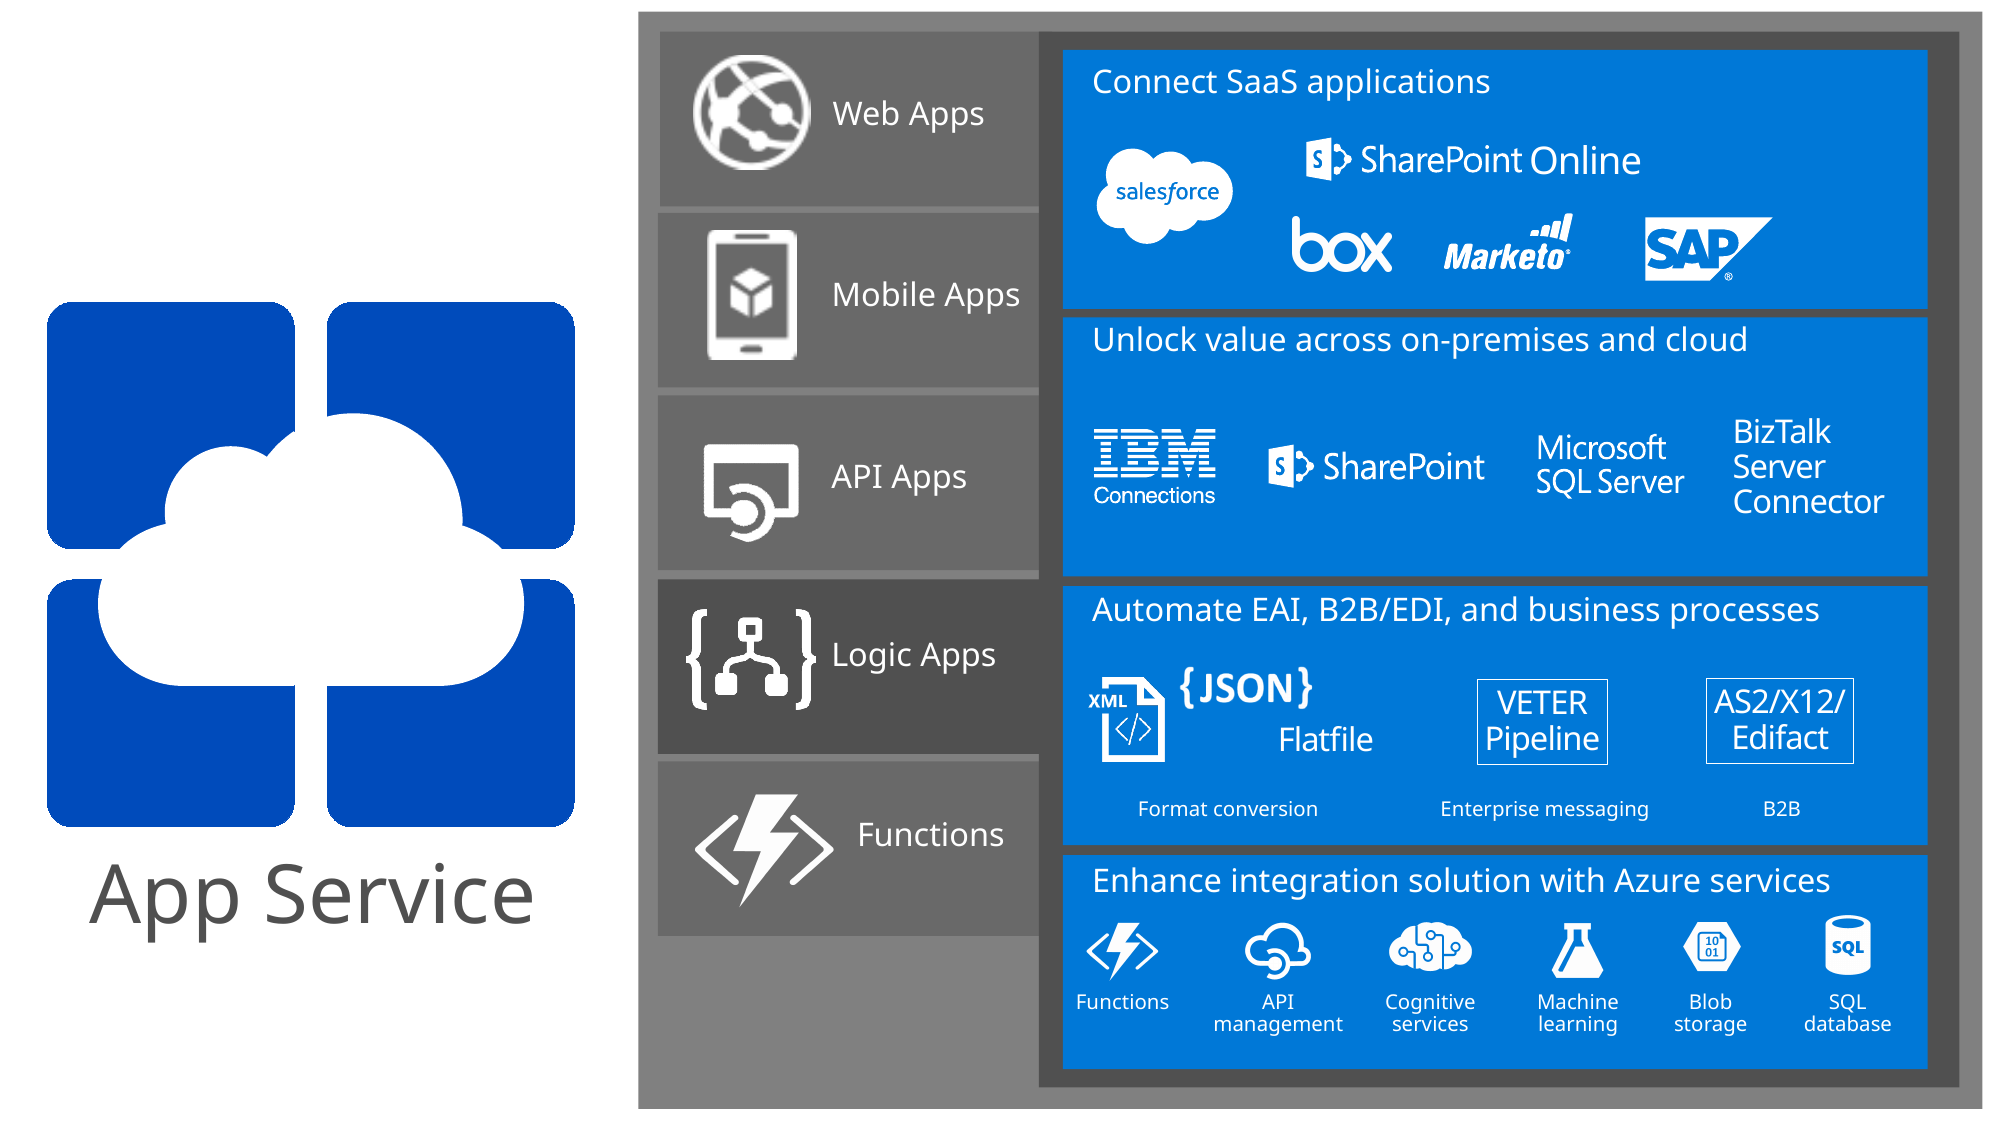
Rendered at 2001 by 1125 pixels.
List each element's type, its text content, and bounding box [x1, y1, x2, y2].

text_box [1096, 148, 1233, 244]
text_box [657, 212, 1038, 388]
picture [690, 785, 839, 917]
picture [1084, 918, 1162, 987]
text_box [1567, 442, 1571, 460]
text_box [1598, 468, 1612, 494]
text_box [1417, 153, 1444, 173]
text_box [1268, 444, 1294, 488]
text_box [1094, 435, 1118, 439]
text_box [1182, 461, 1195, 465]
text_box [46, 302, 575, 828]
text_box [1062, 586, 1928, 846]
text_box [1100, 441, 1111, 446]
text_box [1540, 213, 1573, 243]
text_box [1127, 441, 1138, 446]
text_box Blob storage [1659, 984, 1763, 1044]
text_box Format conversion [1123, 791, 1334, 829]
text_box [1193, 490, 1215, 504]
text_box [1146, 488, 1175, 504]
picture [686, 594, 816, 724]
text_box [1120, 435, 1159, 439]
text_box [1100, 454, 1111, 459]
text_box [1062, 49, 1928, 309]
text_box [1473, 455, 1485, 480]
text_box [1168, 461, 1179, 465]
text_box [1127, 454, 1157, 459]
text_box [1100, 461, 1111, 465]
text_box [1646, 433, 1666, 460]
text_box [1589, 441, 1598, 460]
text_box [1362, 145, 1377, 173]
text_box Mobile Apps [802, 260, 1051, 332]
text_box [1161, 474, 1179, 478]
text_box [1530, 230, 1539, 236]
text_box [1333, 143, 1352, 175]
text_box [1616, 441, 1628, 460]
text_box [1538, 435, 1563, 460]
picture [706, 230, 797, 360]
text_box [1127, 461, 1138, 465]
text_box [657, 761, 1038, 936]
text_box [1147, 441, 1159, 446]
text_box [1629, 441, 1646, 460]
picture [693, 55, 811, 170]
text_box [1463, 153, 1483, 173]
text_box [1094, 429, 1118, 433]
text_box B2B [1748, 791, 1816, 829]
text_box [1398, 153, 1414, 173]
text_box [660, 31, 1038, 207]
text_box [1198, 467, 1216, 471]
text_box [1168, 454, 1179, 459]
text_box BizTalk Server Connector [1732, 414, 1886, 521]
text_box [1426, 460, 1445, 480]
text_box [1447, 460, 1451, 480]
picture [1245, 918, 1311, 985]
text_box [1198, 454, 1209, 459]
text_box [1552, 468, 1576, 499]
text_box [1657, 475, 1673, 494]
text_box [1038, 31, 1960, 1088]
text_box [657, 395, 1038, 571]
text_box Machine learning [1522, 984, 1634, 1044]
text_box [1455, 460, 1472, 480]
text_box [1409, 453, 1426, 480]
text_box Functions [1061, 984, 1185, 1022]
text_box [1360, 460, 1376, 480]
text_box [1062, 855, 1928, 1070]
text_box [1447, 146, 1464, 173]
picture [696, 440, 807, 545]
text_box Unlock value across on-premises and cloud [1077, 315, 1927, 366]
text_box [1631, 475, 1658, 493]
text_box [1120, 467, 1159, 471]
text_box [1547, 249, 1565, 270]
picture [1683, 918, 1741, 976]
text_box VETER Pipeline [1476, 679, 1608, 765]
text_box [1122, 490, 1133, 503]
text_box [1193, 435, 1216, 439]
text_box Cognitive services [1370, 984, 1491, 1044]
text_box [1161, 435, 1184, 439]
text_box [1645, 217, 1773, 281]
text_box [1094, 474, 1118, 478]
text_box Automate EAI, B2B/EDI, and business processes [1077, 585, 1909, 636]
picture [1818, 915, 1878, 975]
picture [1292, 216, 1392, 272]
text_box Functions [839, 800, 1035, 871]
text_box [1180, 490, 1192, 504]
text_box [1578, 469, 1592, 493]
text_box [1198, 474, 1216, 478]
text_box [1062, 317, 1928, 577]
text_box [1536, 243, 1548, 269]
text_box [1120, 429, 1155, 433]
text_box [1537, 468, 1551, 494]
text_box [1471, 249, 1489, 270]
text_box [1094, 486, 1121, 504]
text_box [1168, 448, 1209, 452]
text_box [1100, 448, 1111, 452]
text_box Web Apps [811, 79, 1015, 151]
text_box [1485, 153, 1489, 173]
text_box [1675, 475, 1685, 493]
text_box [1161, 467, 1179, 471]
text_box SQL database [1788, 984, 1907, 1044]
text_box Online [1496, 142, 1675, 183]
text_box [1198, 461, 1209, 465]
text_box [1444, 243, 1473, 269]
text_box [1342, 451, 1358, 480]
text_box [1168, 441, 1187, 446]
text_box Enhance integration solution with Azure services [1077, 856, 1909, 907]
text_box [1380, 144, 1396, 173]
text_box [1614, 475, 1629, 494]
text_box [1519, 249, 1536, 270]
text_box [1094, 467, 1118, 471]
text_box Logic Apps [816, 621, 1027, 692]
text_box [638, 11, 1983, 1109]
text_box [1390, 460, 1407, 480]
picture [1550, 922, 1606, 978]
text_box [1180, 454, 1197, 459]
text_box [1306, 137, 1332, 181]
text_box Connect SaaS applications [1077, 58, 1633, 109]
text_box [657, 579, 1038, 754]
text_box [1120, 474, 1156, 478]
text_box API management [1198, 984, 1358, 1044]
text_box [1598, 441, 1615, 460]
picture [1389, 905, 1473, 989]
text_box [1148, 461, 1159, 465]
text_box [1127, 448, 1157, 452]
text_box [1488, 243, 1520, 269]
text_box [1190, 441, 1209, 446]
text_box [1324, 452, 1339, 480]
text_box App Service [52, 834, 574, 948]
text_box [1380, 460, 1390, 480]
picture [1087, 677, 1165, 762]
picture [1179, 659, 1314, 717]
text_box [1134, 490, 1145, 503]
text_box API Apps [807, 442, 998, 514]
text_box [1573, 441, 1587, 460]
text_box Enterprise messaging [1425, 791, 1665, 829]
text_box [1161, 429, 1182, 433]
text_box [1296, 450, 1315, 482]
text_box AS2/X12/ Edifact [1706, 678, 1854, 764]
text_box [1195, 429, 1216, 433]
text_box Flatfile [1277, 723, 1375, 760]
